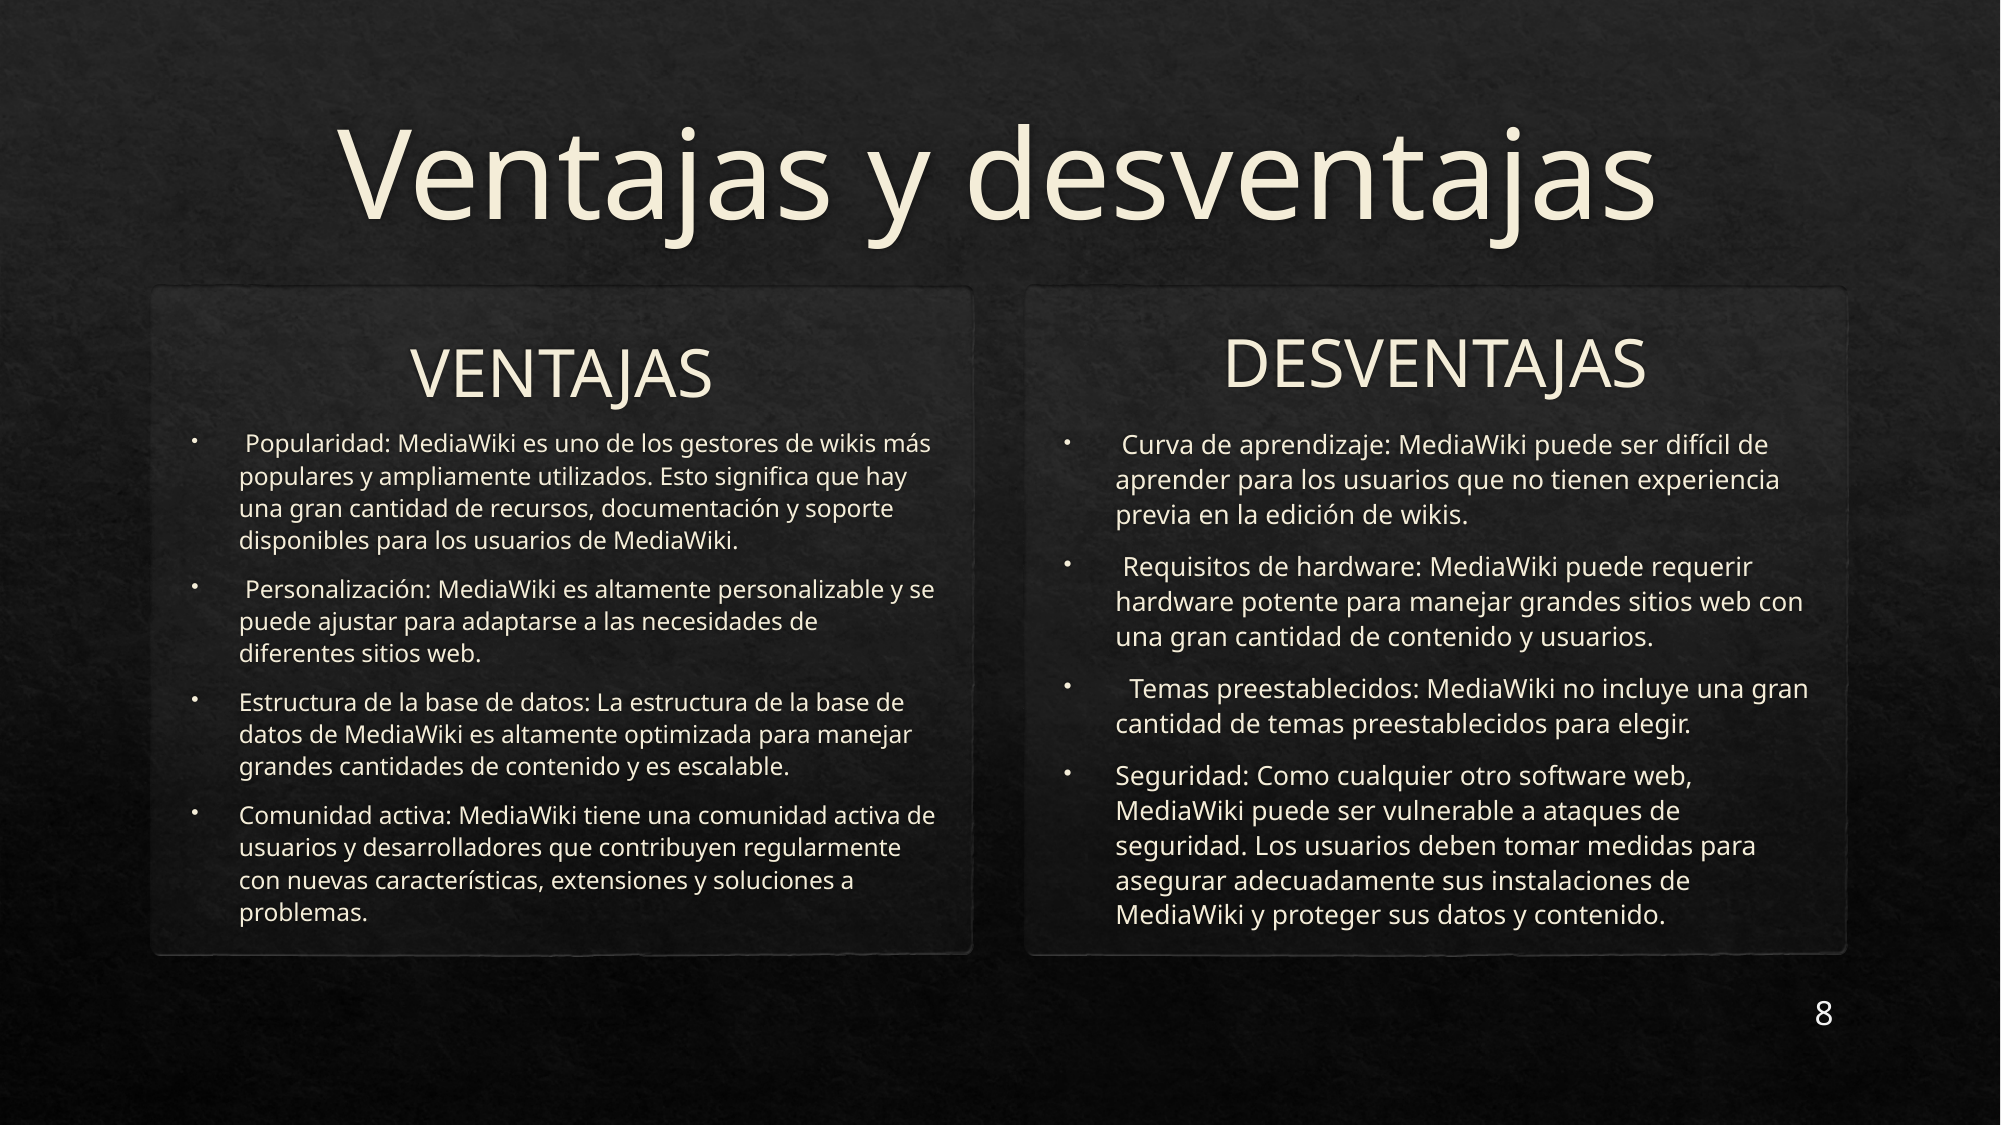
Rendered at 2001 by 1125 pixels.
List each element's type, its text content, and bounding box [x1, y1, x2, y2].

list DESVENTAJAS [1043, 294, 1828, 408]
list Popularidad: MediaWiki es uno de los gestores de wikis más populares y ampliamente utilizados. Esto significa que hay una gran cantidad de recursos, documentación y soporte disponibles para los usuarios de MediaWiki. Personalización: MediaWiki es altamente personalizable y se puede ajustar para adaptarse a las necesidades de diferentes sitios web. Estructura de la base de datos: La estructura de la base de datos de MediaWiki es altamente optimizada para manejar grandes cantidades de contenido y es escalable. Comunidad activa: MediaWiki tiene una comunidad activa de usuarios y desarrolladores que contribuyen regularmente con nuevas características, extensiones y soluciones a problemas. [171, 417, 954, 943]
picture [0, 0, 2001, 1125]
title Ventajas y desventajas [149, 99, 1849, 260]
list VENTAJAS [171, 304, 954, 415]
list Curva de aprendizaje: MediaWiki puede ser difícil de aprender para los usuarios que no tienen experiencia previa en la edición de wikis. Requisitos de hardware: MediaWiki puede requerir hardware potente para manejar grandes sitios web con una gran cantidad de contenido y usuarios. Temas preestablecidos: MediaWiki no incluye una gran cantidad de temas preestablecidos para elegir. Seguridad: Como cualquier otro software web, MediaWiki puede ser vulnerable a ataques de seguridad. Los usuarios deben tomar medidas para asegurar adecuadamente sus instalaciones de MediaWiki y proteger sus datos y contenido. [1043, 417, 1828, 943]
slide_number 8 [1724, 984, 1849, 1045]
